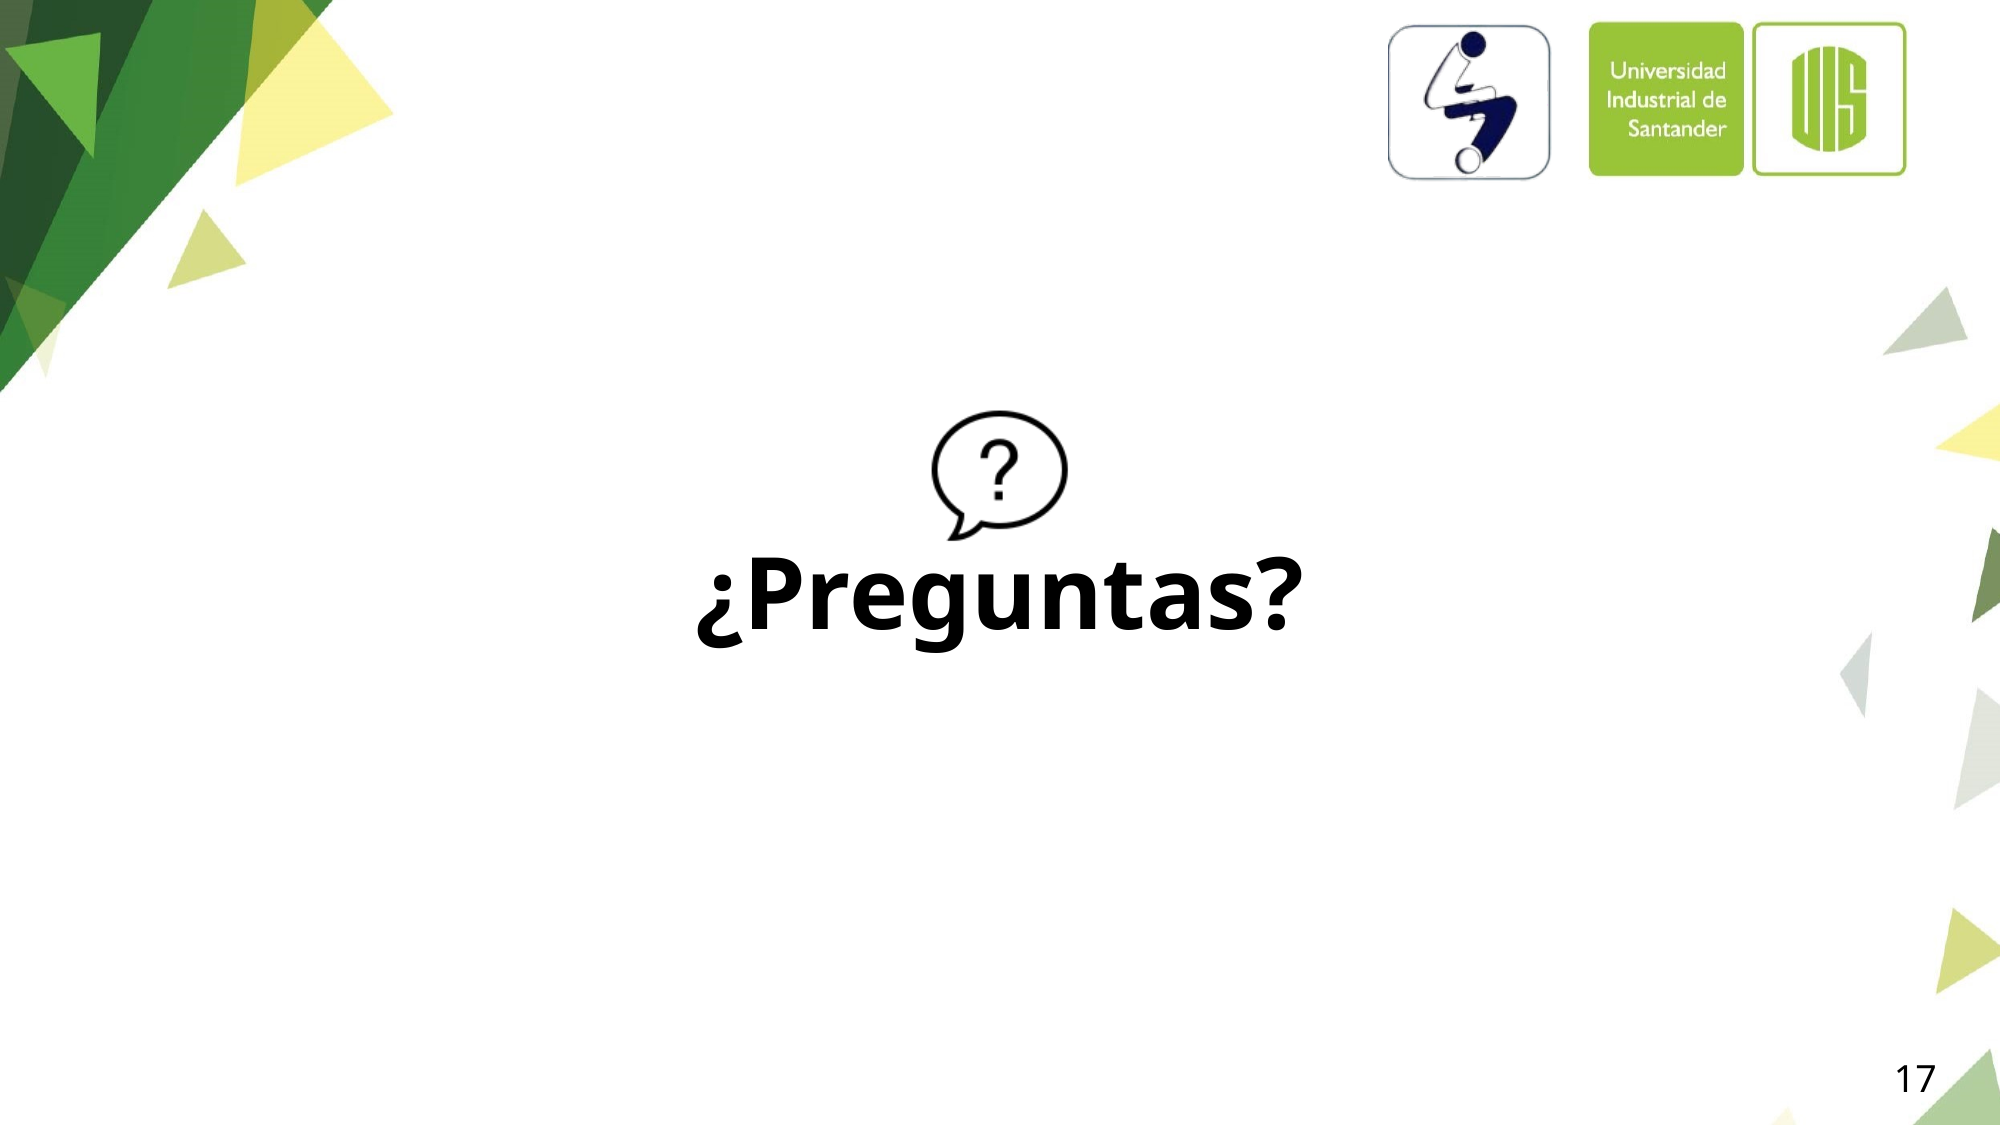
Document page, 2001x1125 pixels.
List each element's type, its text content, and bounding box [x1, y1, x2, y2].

text_box 17 [1852, 1047, 1979, 1108]
picture [0, 0, 2000, 1125]
title ¿Preguntas? [421, 488, 1579, 707]
